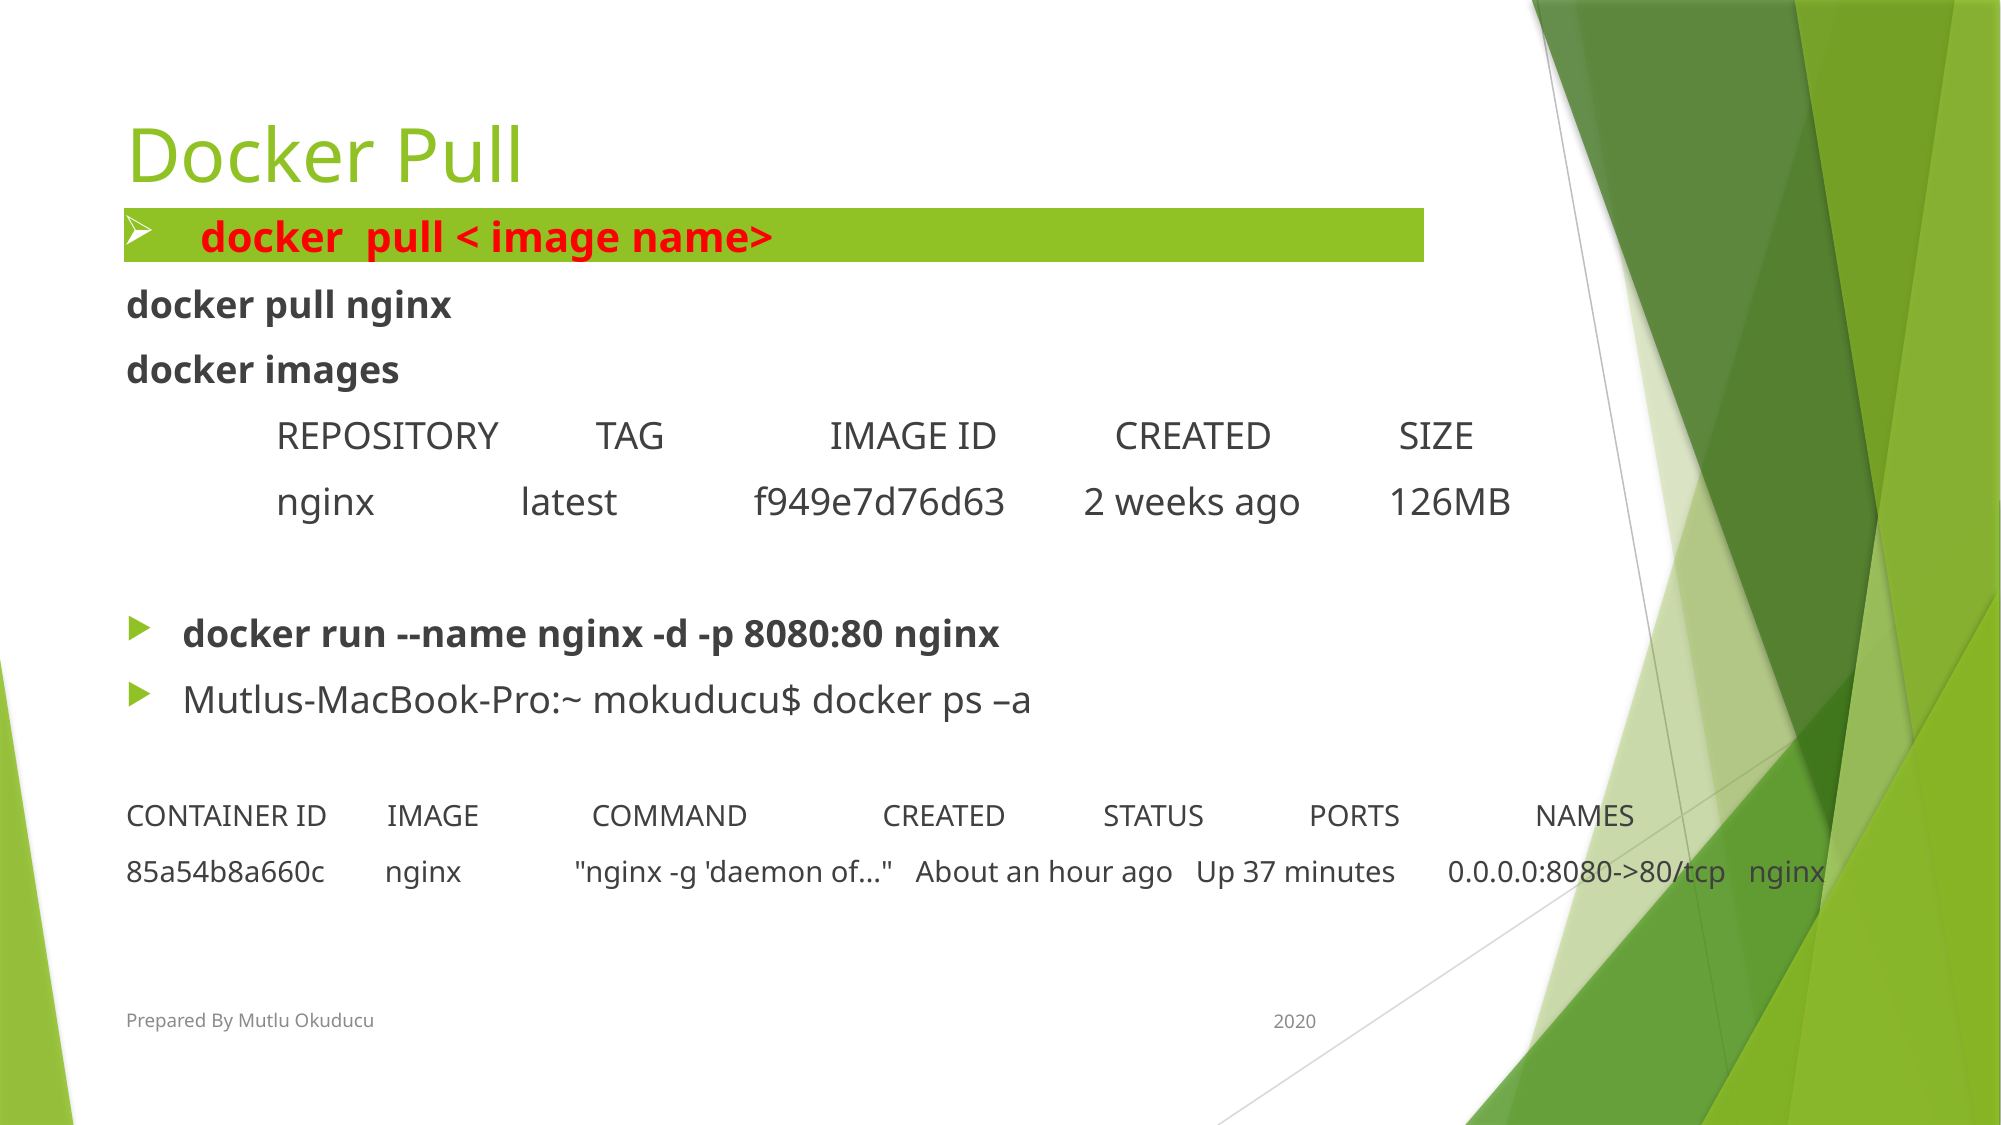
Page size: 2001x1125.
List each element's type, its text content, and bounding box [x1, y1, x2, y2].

slide_number 2020 [1181, 991, 1332, 1051]
footer Prepared By Mutlu Okuducu [111, 991, 1145, 1051]
title Docker Pull [111, 99, 1522, 221]
table_header docker pull < image name> [124, 208, 1424, 262]
list docker pull nginx docker images REPOSITORY TAG IMAGE ID CREATED SIZE nginx latest f949e7d76d63 2 weeks ago 126MB docker run --name nginx -d -p 8080:80 nginx Mutlus-MacBook-Pro:~ mokuducu$ docker ps –a CONTAINER ID IMAGE COMMAND CREATED STATUS PORTS NAMES 85a54b8a660c nginx "nginx -g 'daemon of…" About an hour ago Up 37 minutes 0.0.0.0:8080->80/tcp nginx [111, 273, 1978, 910]
